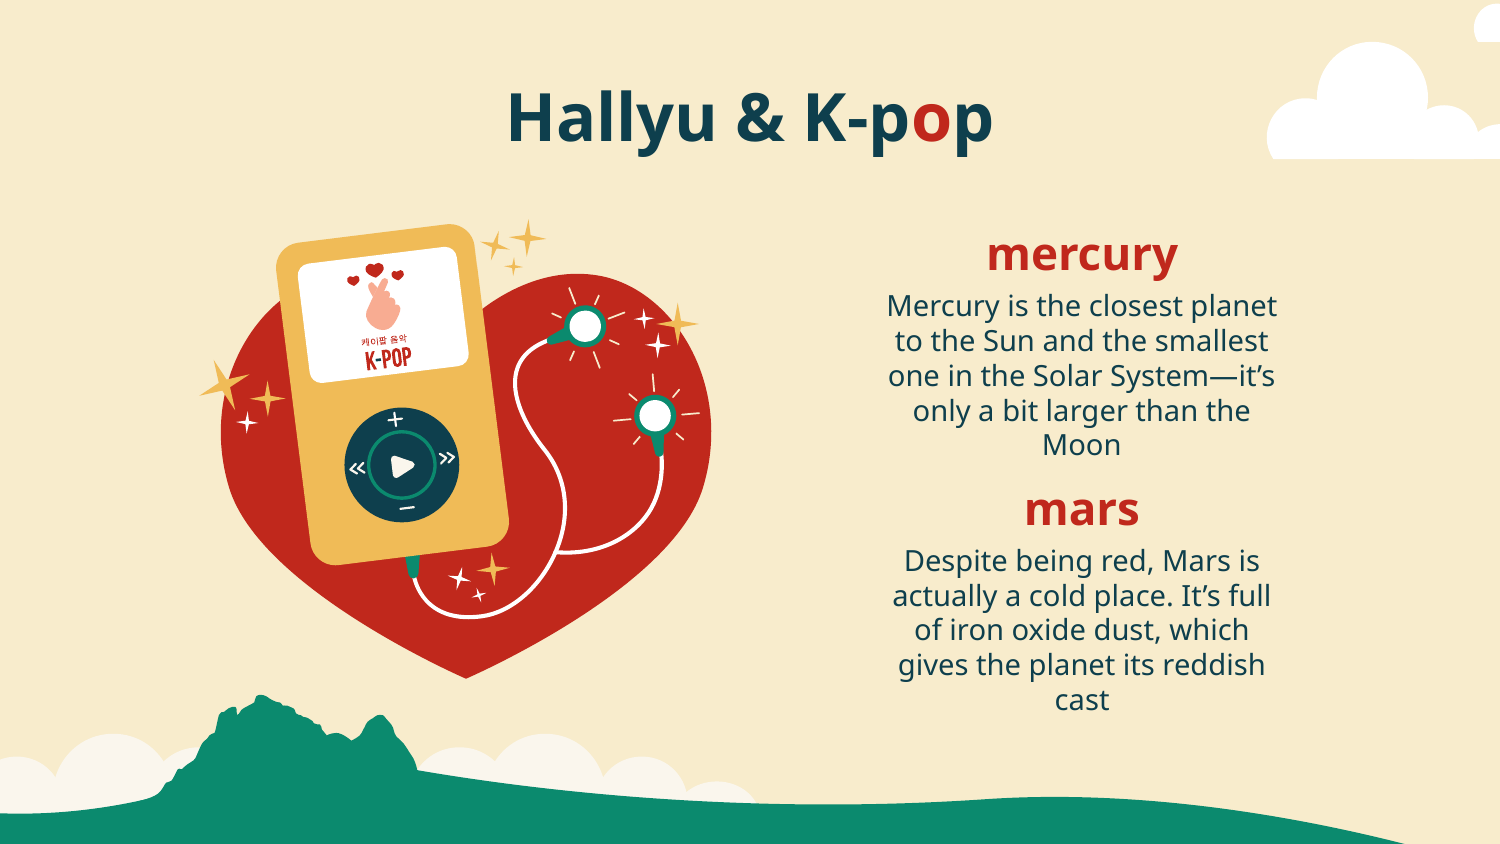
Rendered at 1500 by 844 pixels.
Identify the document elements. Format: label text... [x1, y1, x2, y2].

subtitle mars [891, 466, 1273, 550]
title Hallyu & K-pop [170, 68, 1330, 163]
subtitle Despite being red, Mars is actually a cold place. It’s full of iron oxide dust, which gives the planet its reddish cast [862, 526, 1302, 706]
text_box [198, 219, 734, 680]
subtitle Mercury is the closest planet to the Sun and the smallest one in the Solar System—it’s only a bit larger than the Moon [862, 271, 1302, 451]
subtitle mercury [891, 211, 1273, 295]
